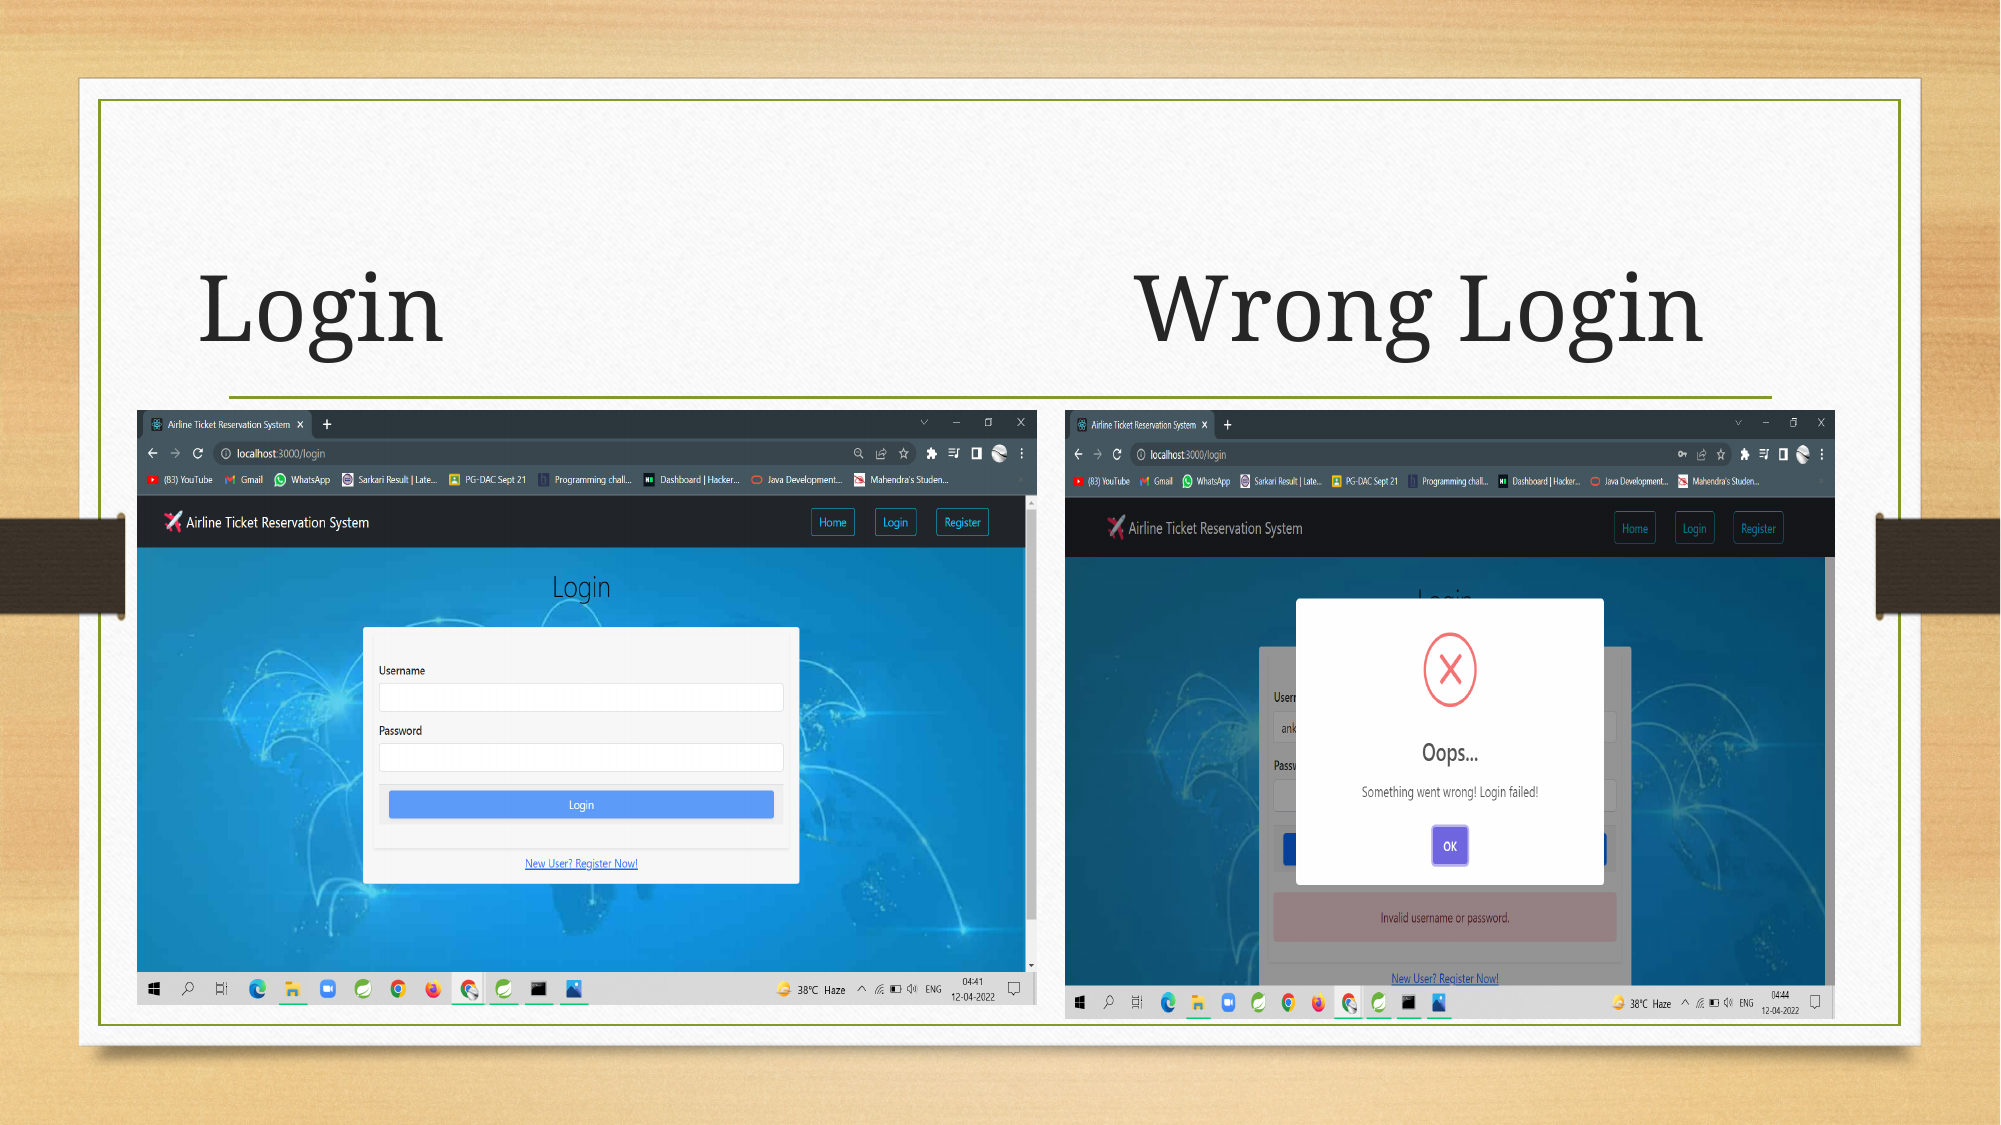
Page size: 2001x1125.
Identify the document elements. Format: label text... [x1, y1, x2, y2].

picture [0, 0, 2001, 1125]
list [137, 410, 1037, 1006]
title Login Wrong Login [41, 59, 1863, 551]
